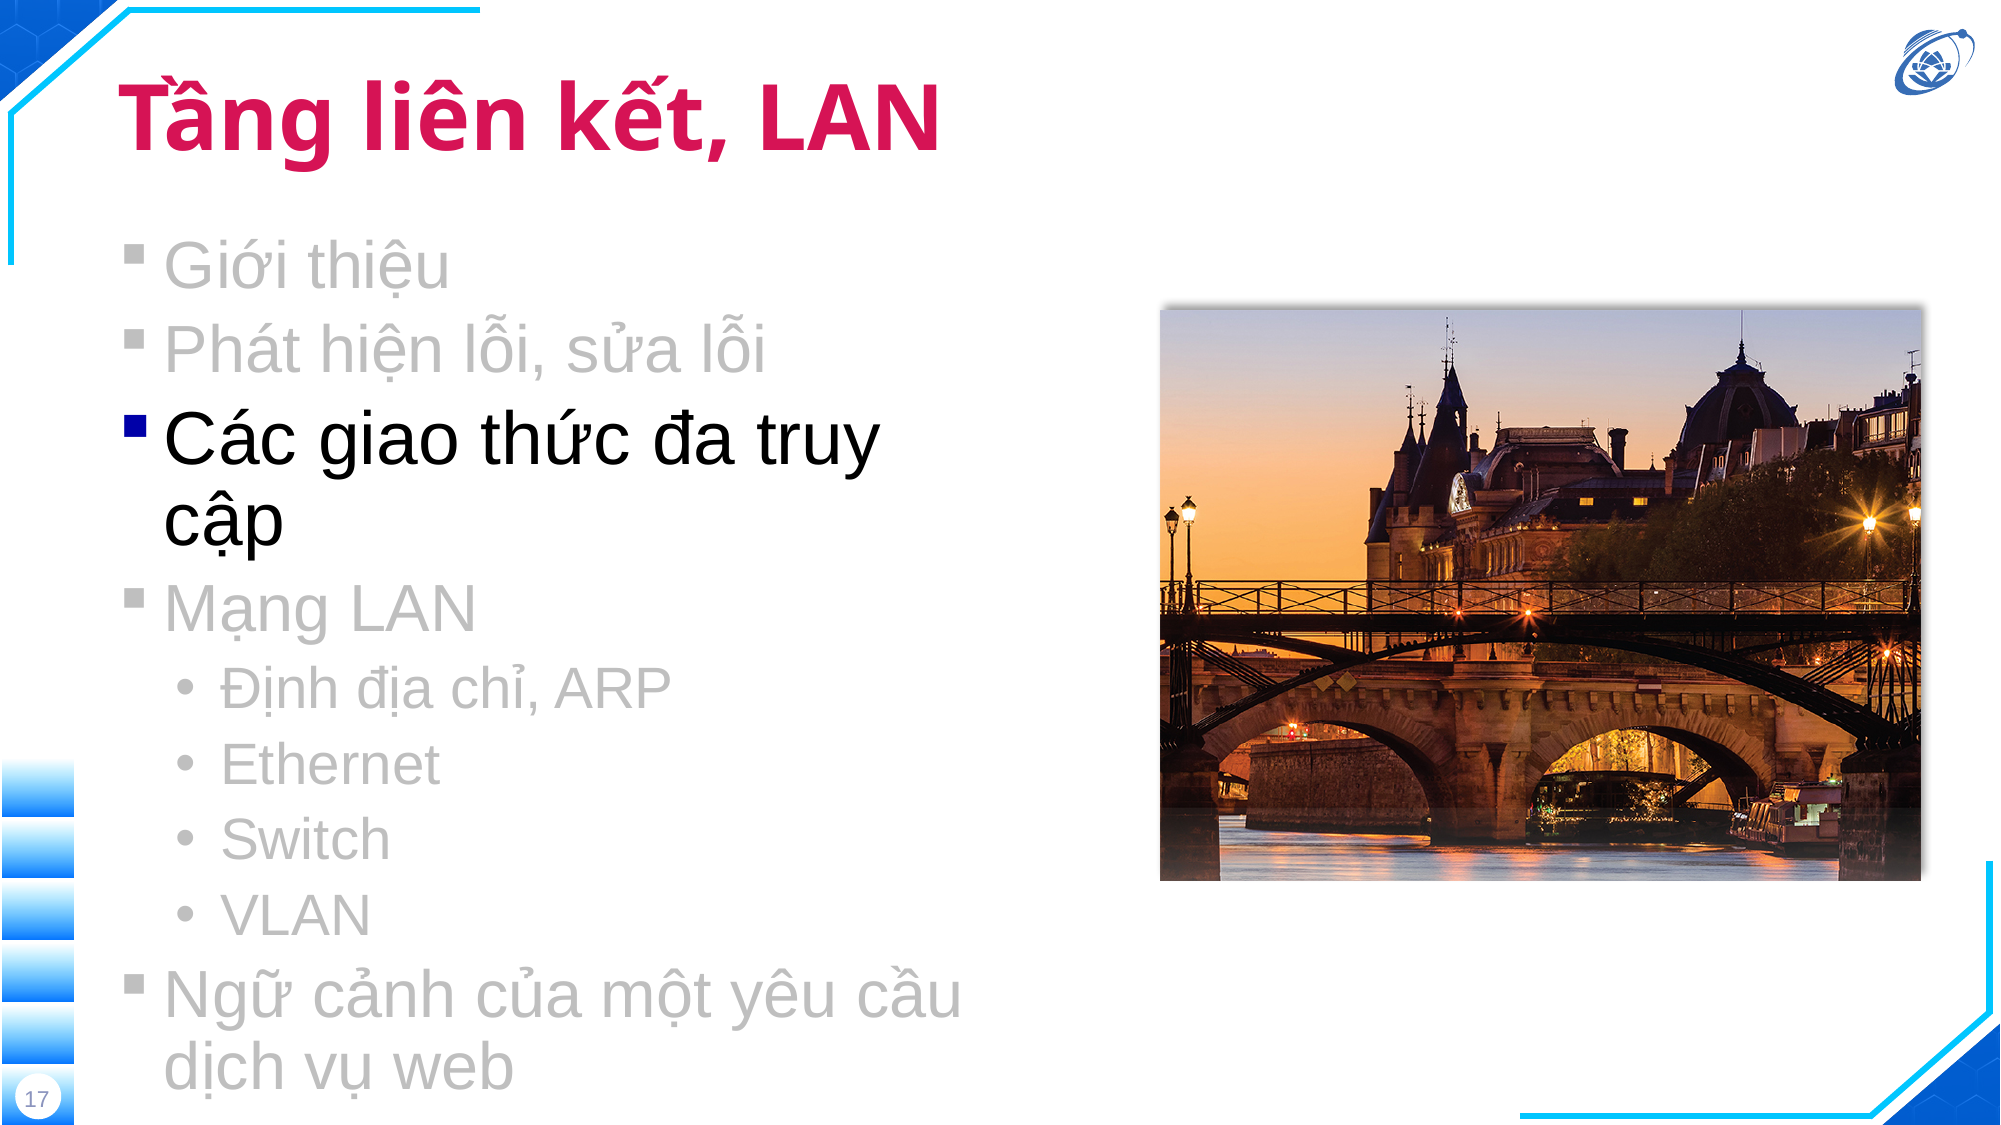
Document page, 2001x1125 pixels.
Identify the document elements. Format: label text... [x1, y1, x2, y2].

slide_number 17 [0, 1075, 117, 1122]
text_box Giới thiệu Phát hiện lỗi, sửa lỗi Các giao thức đa truy cập Mạng LAN Định địa chỉ, ARP Ethernet Switch VLAN Ngữ cảnh của một yêu cầu dịch vụ web [102, 223, 1017, 1050]
title Tầng liên kết, LAN [117, 28, 1863, 178]
picture [1160, 310, 1921, 881]
